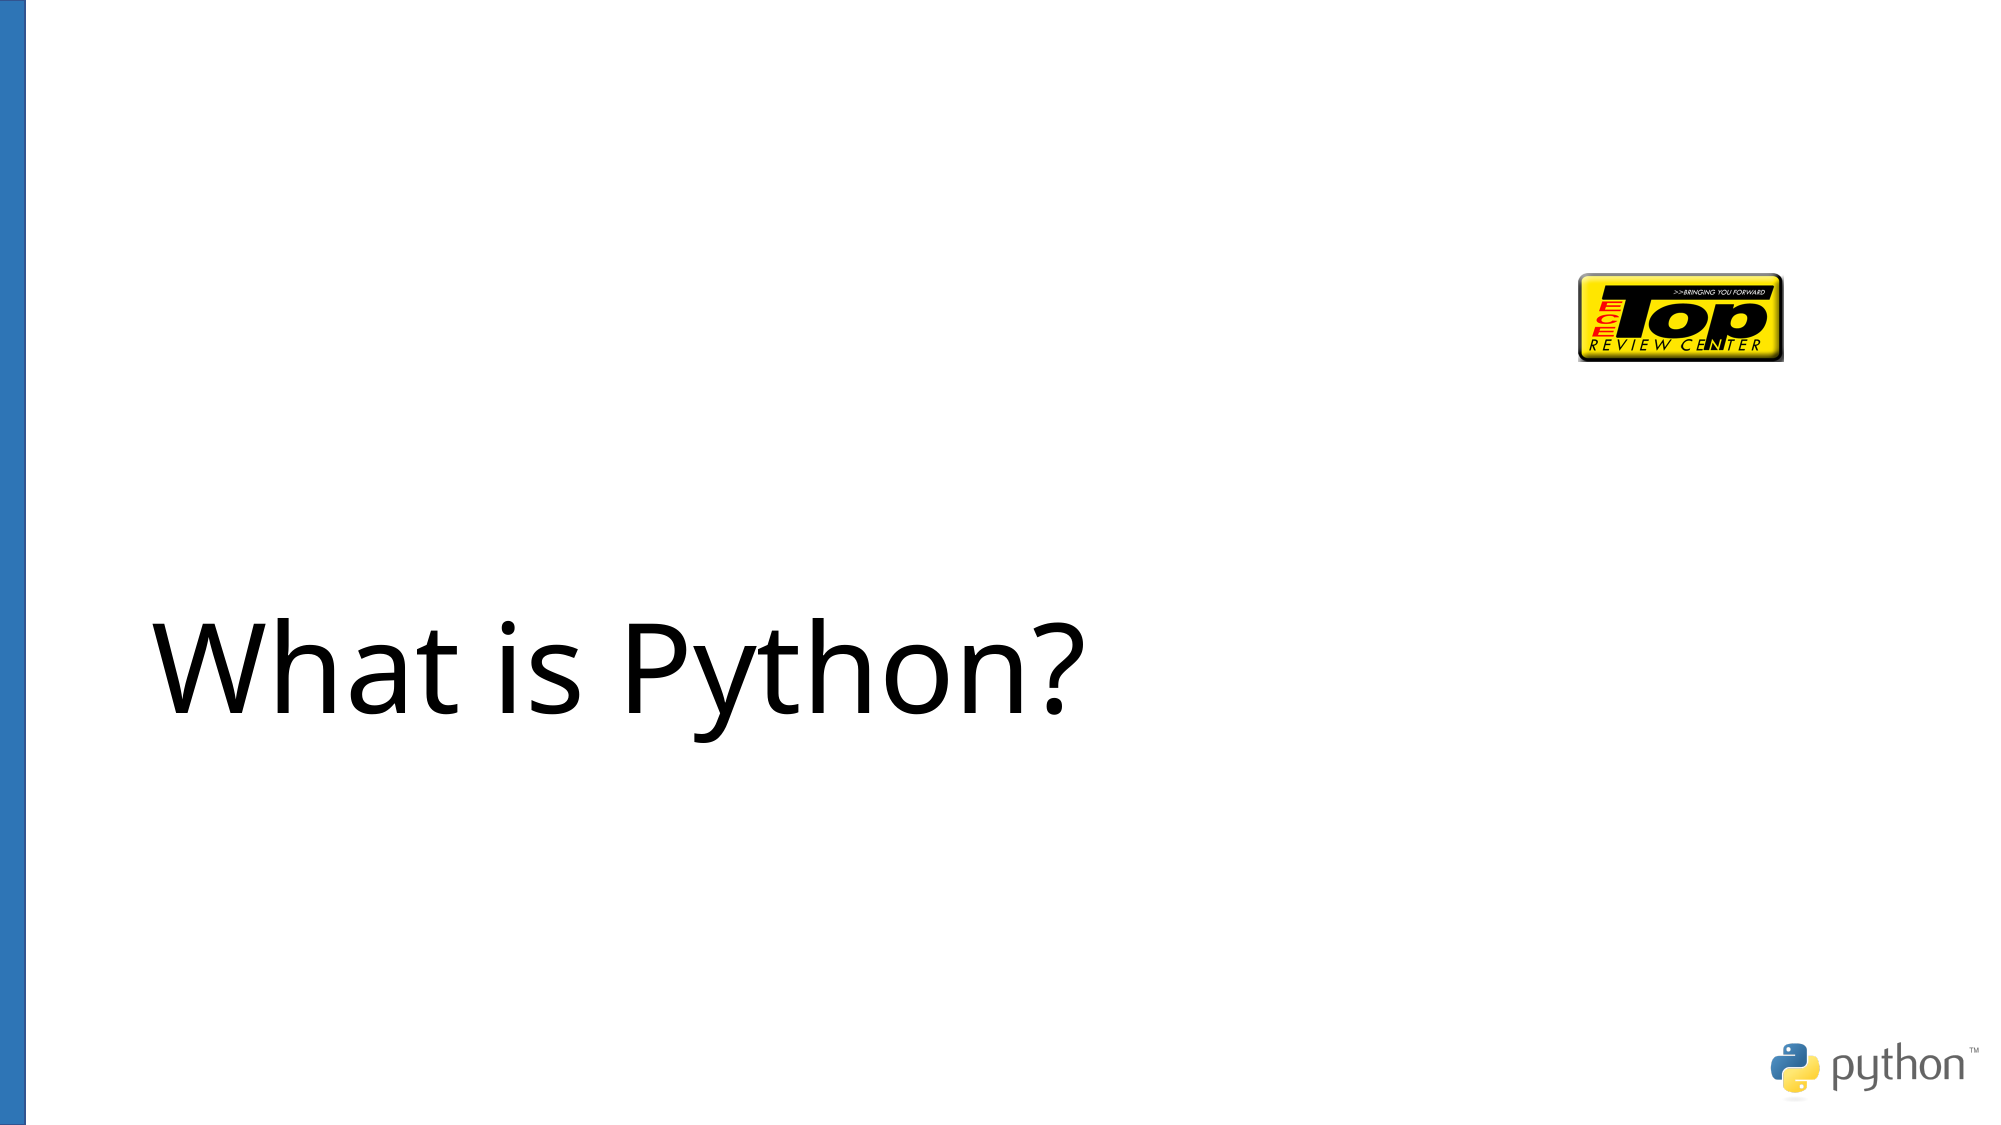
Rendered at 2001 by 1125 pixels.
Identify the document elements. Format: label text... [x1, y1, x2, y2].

picture [1749, 1019, 2000, 1125]
text_box [0, 0, 26, 1125]
picture [1578, 272, 1784, 362]
title What is Python? [136, 280, 1862, 749]
